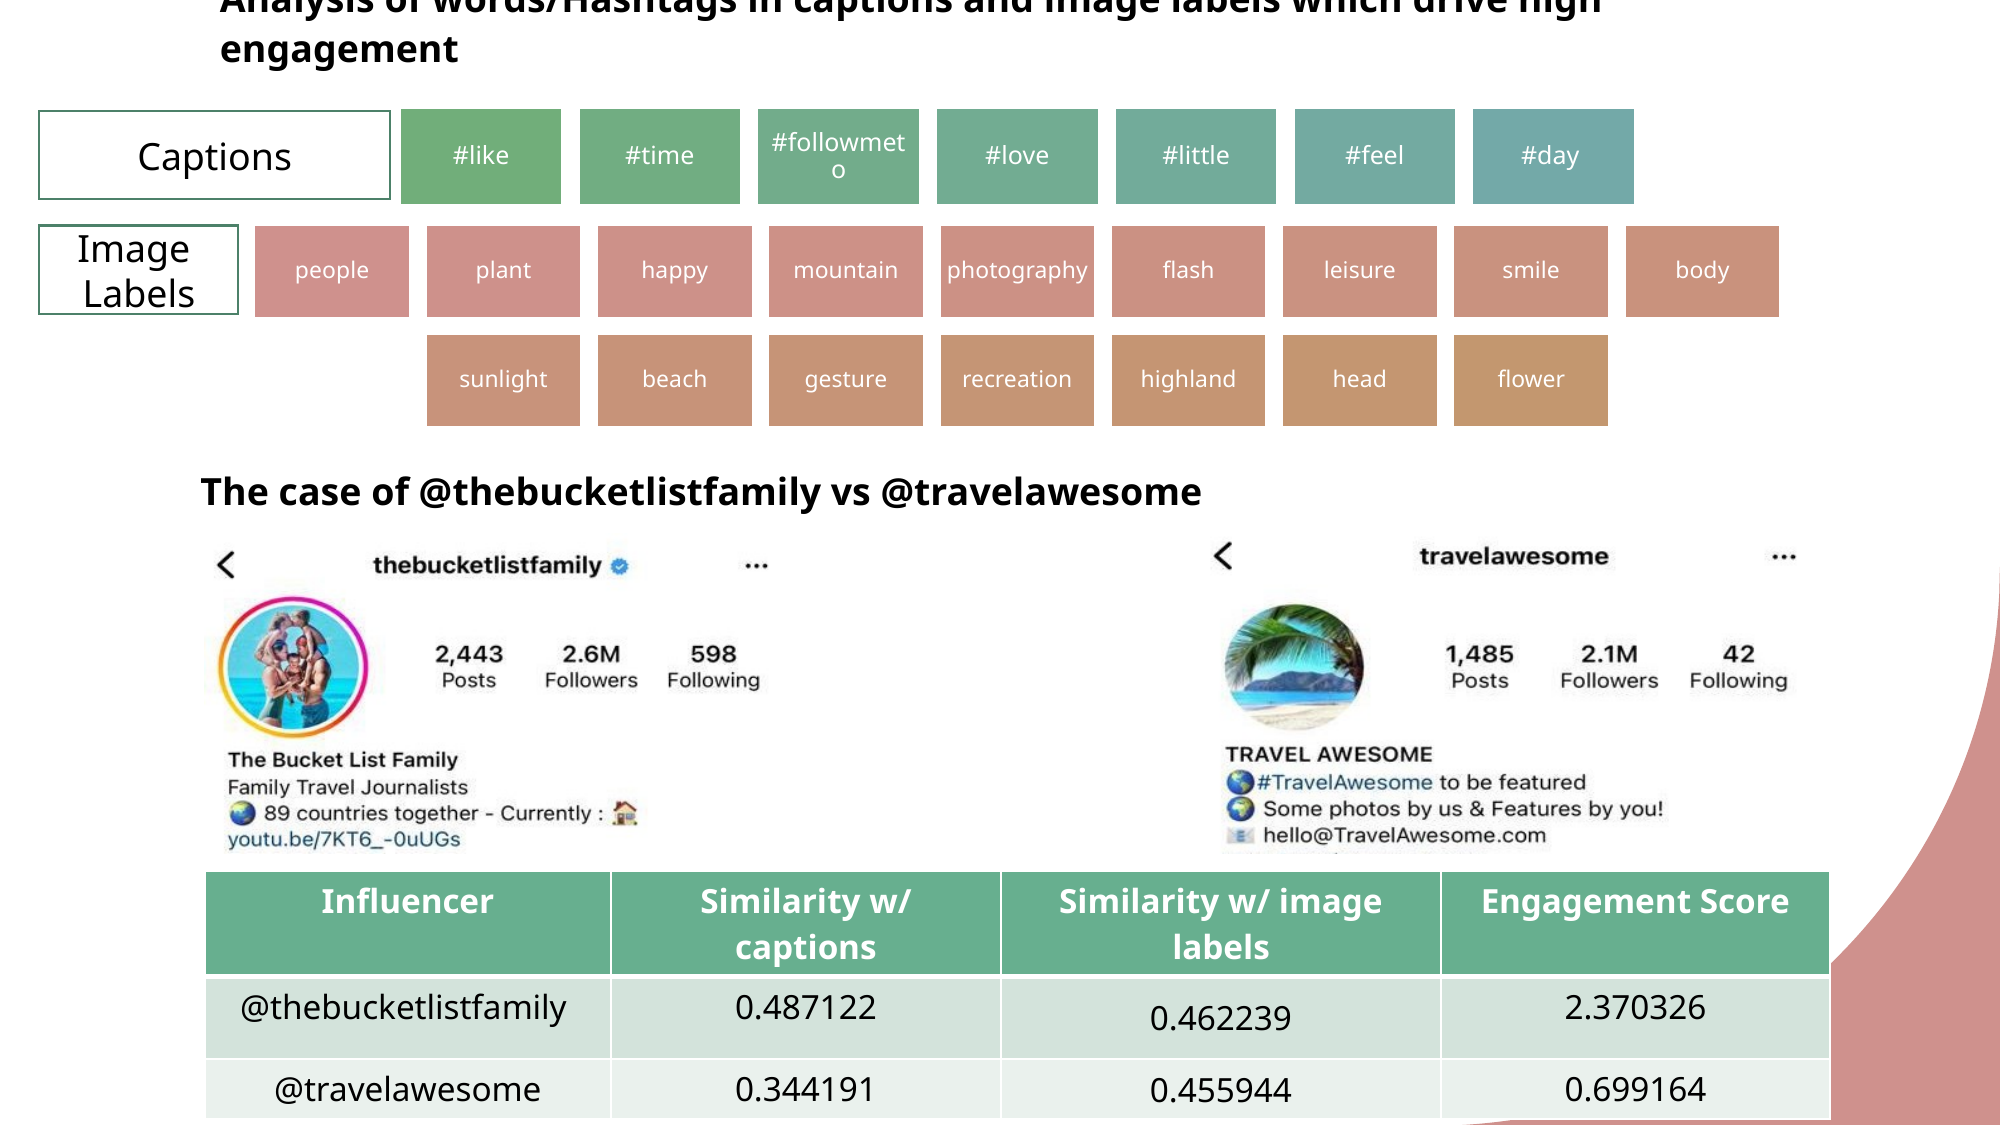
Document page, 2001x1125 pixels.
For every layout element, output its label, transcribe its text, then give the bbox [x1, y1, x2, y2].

table_cell 0.699164 [1442, 1060, 1829, 1118]
table_cell 0.487122 [612, 979, 1000, 1058]
table_cell @travelawesome [206, 1060, 610, 1118]
table_header Influencer [206, 872, 610, 974]
table_cell @thebucketlistfamily [206, 979, 610, 1058]
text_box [204, 224, 1830, 428]
table_cell 0.344191 [612, 1060, 1000, 1118]
title The case of @thebucketlistfamily vs @travelawesome [185, 445, 1817, 521]
table_cell 2.370326 [1442, 979, 1829, 1058]
table_header Engagement Score [1442, 872, 1829, 974]
picture [1199, 533, 1830, 854]
table_cell 0.462239 [1002, 979, 1440, 1058]
text_box Analysis of words/Hashtags in captions and image labels which drive high engagement [204, 0, 1836, 78]
picture [204, 533, 800, 854]
table_header Similarity w/ image labels [1002, 872, 1440, 974]
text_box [204, 107, 1830, 206]
text_box Image Labels [38, 224, 204, 315]
table_cell 0.455944 [1002, 1060, 1440, 1118]
table_header Similarity w/ captions [612, 872, 1000, 974]
text_box Captions [38, 110, 204, 200]
